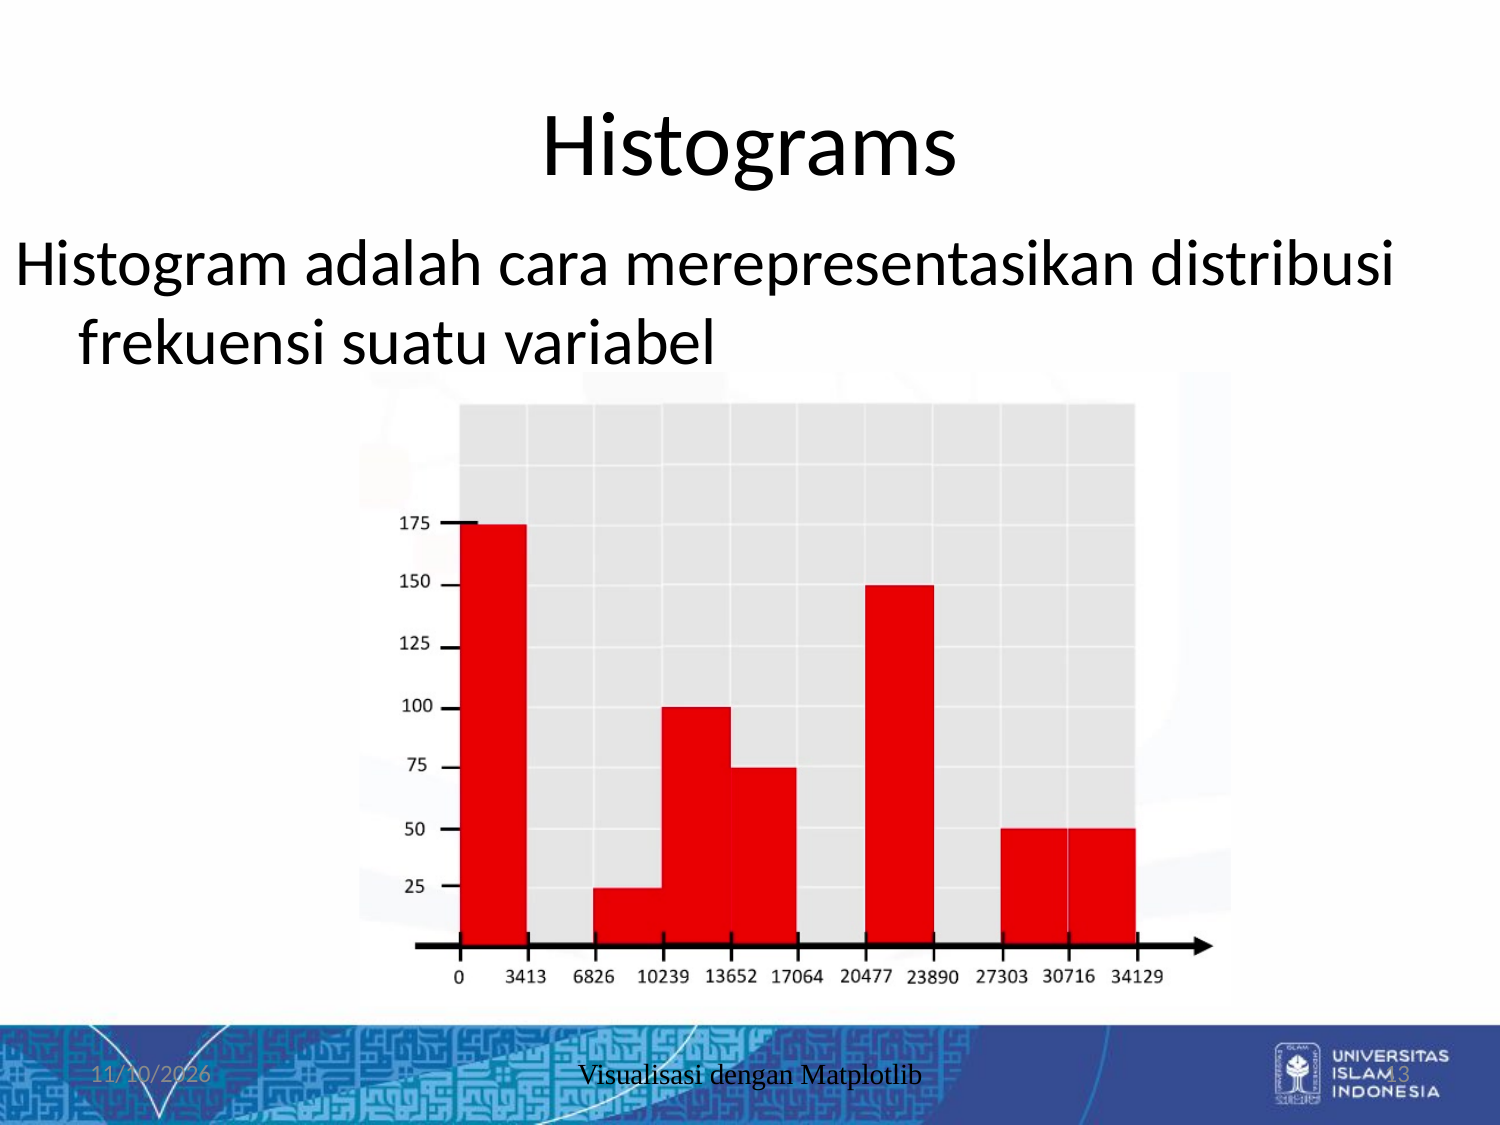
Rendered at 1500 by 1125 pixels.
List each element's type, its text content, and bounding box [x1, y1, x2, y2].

slide_number 13 [1074, 1042, 1425, 1103]
list Histogram adalah cara merepresentasikan distribusi frekuensi suatu variabel [0, 212, 1447, 386]
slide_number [75, 1042, 425, 1103]
footer Visualisasi dengan Matplotlib [512, 1042, 988, 1103]
title Histograms [75, 45, 1425, 212]
picture [0, 0, 1500, 1125]
